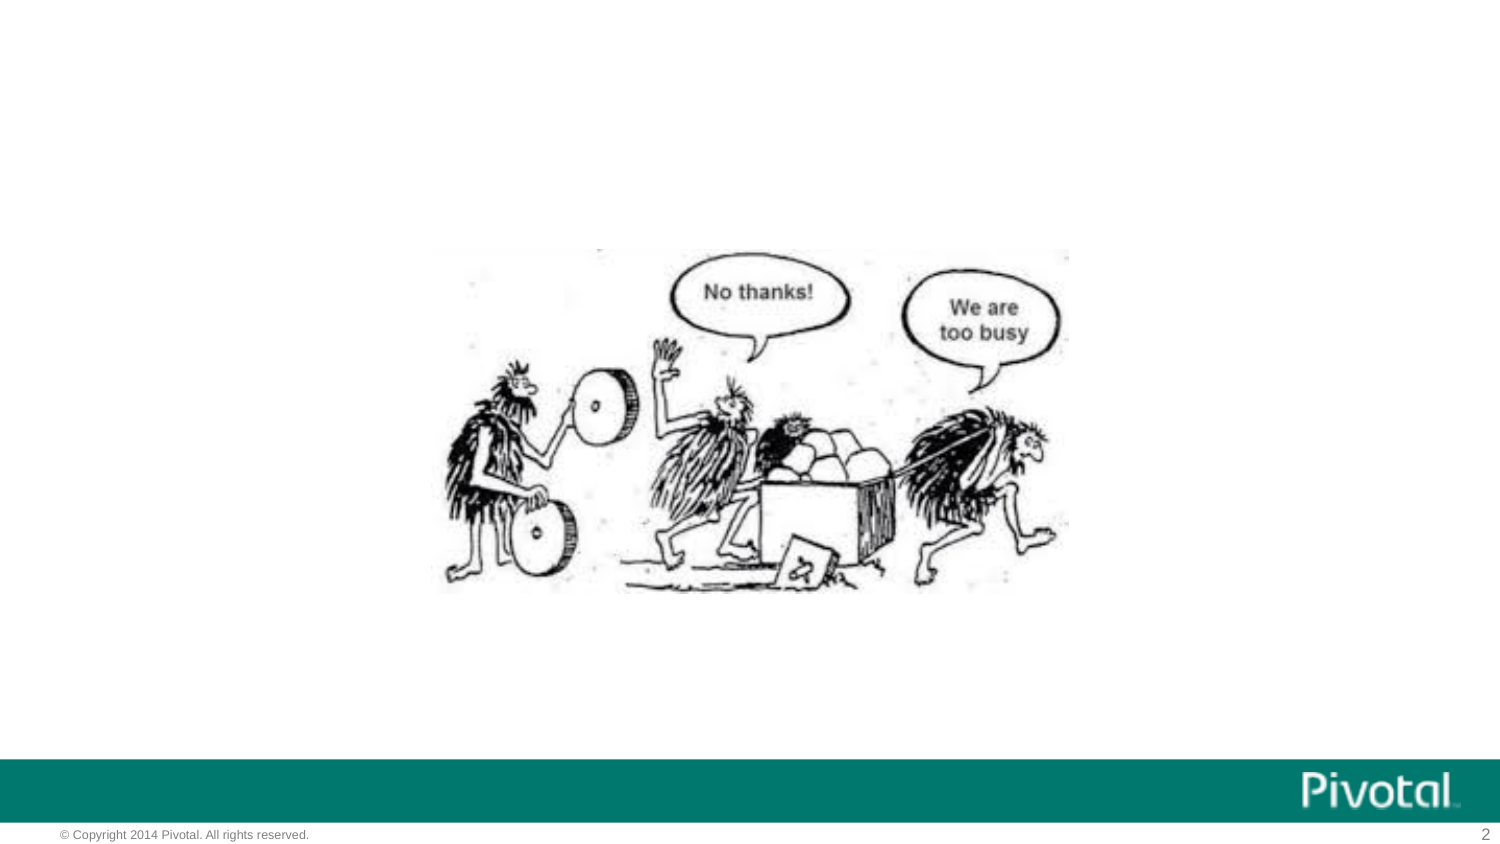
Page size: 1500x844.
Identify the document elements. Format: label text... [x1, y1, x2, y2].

slide_number 2 [1402, 823, 1492, 844]
picture [1302, 772, 1461, 810]
picture [431, 249, 1069, 594]
